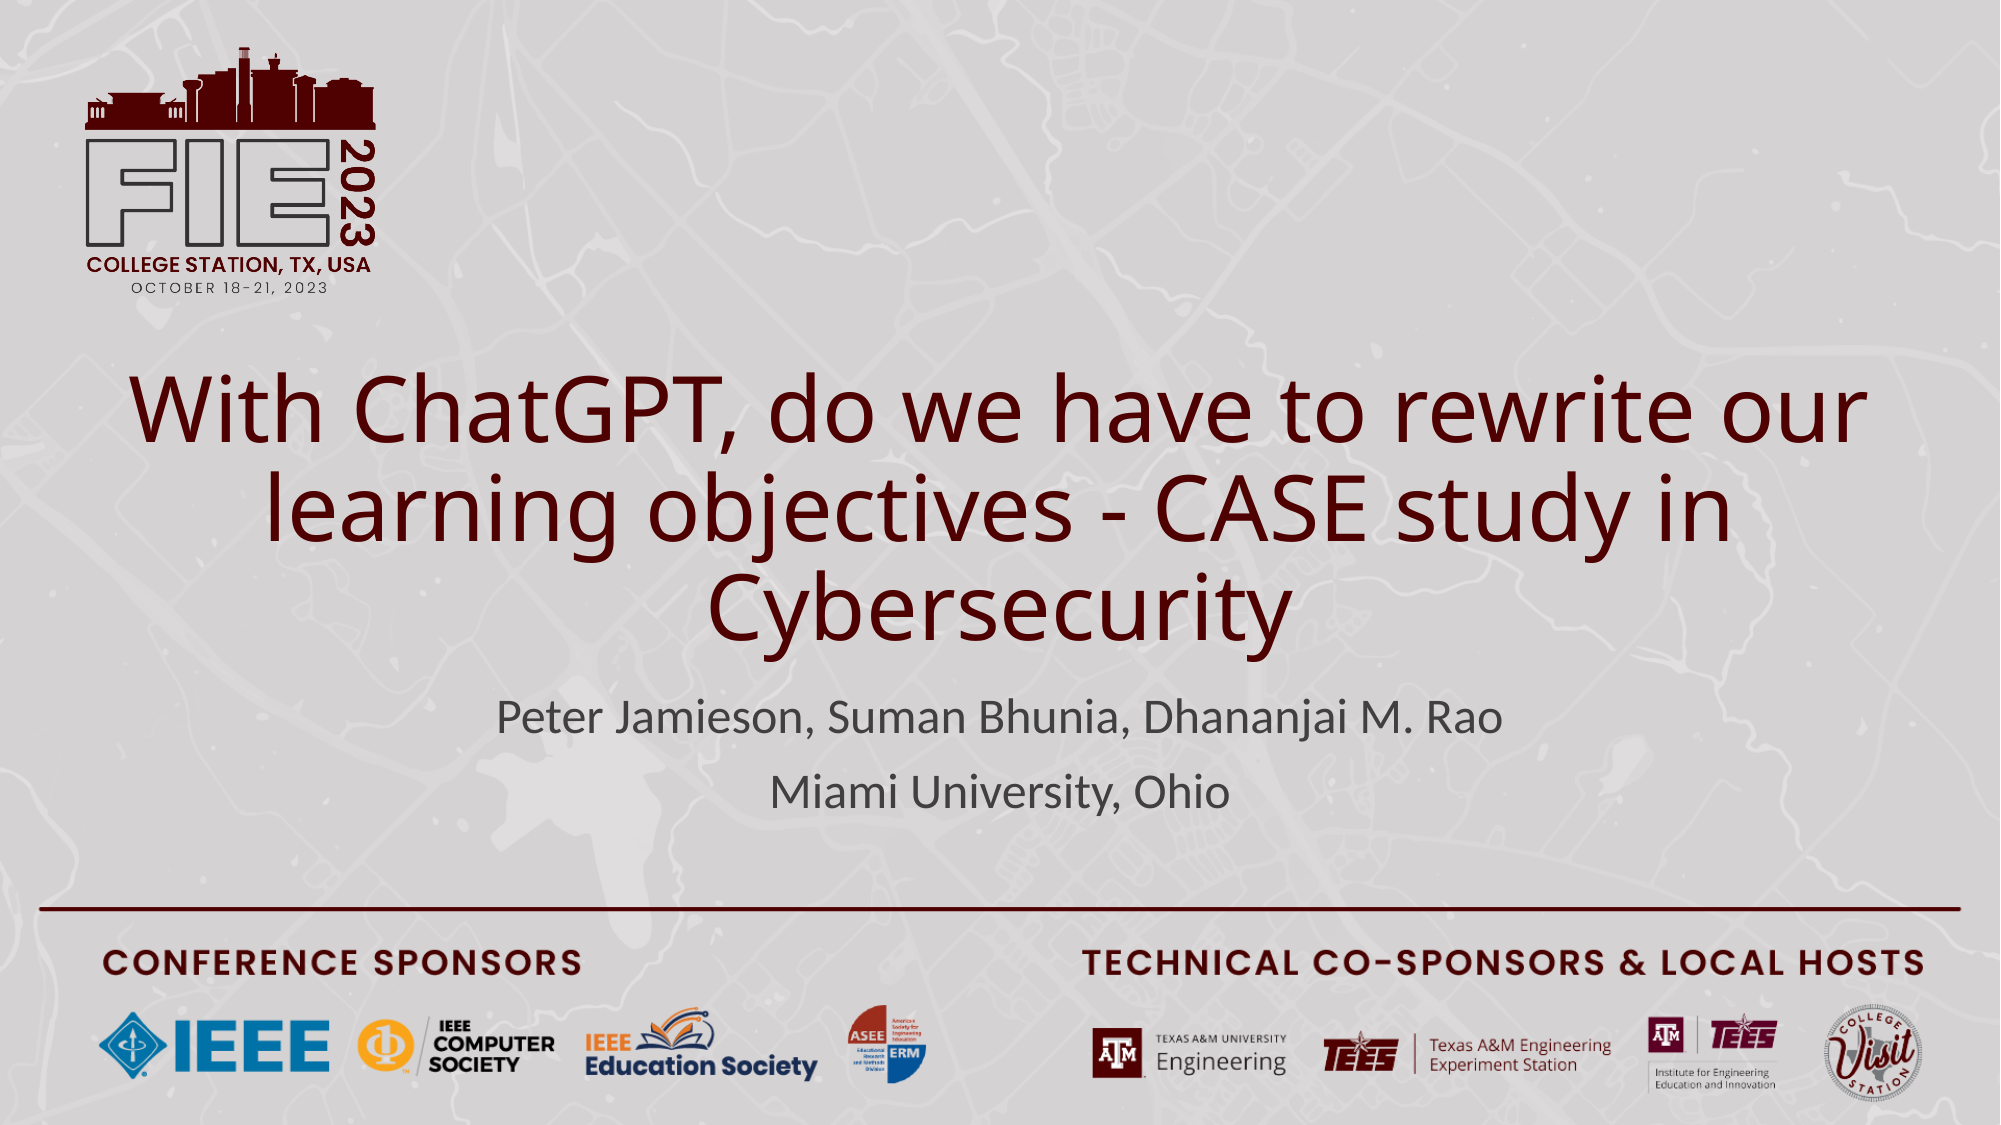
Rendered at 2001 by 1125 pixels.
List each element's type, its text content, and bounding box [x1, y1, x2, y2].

title With ChatGPT, do we have to rewrite our learning objectives - CASE study in Cybersecurity [83, 405, 1917, 669]
subtitle Peter Jamieson, Suman Bhunia, Dhananjai M. Rao Miami University, Ohio [83, 683, 1917, 899]
picture [0, 0, 2000, 1125]
